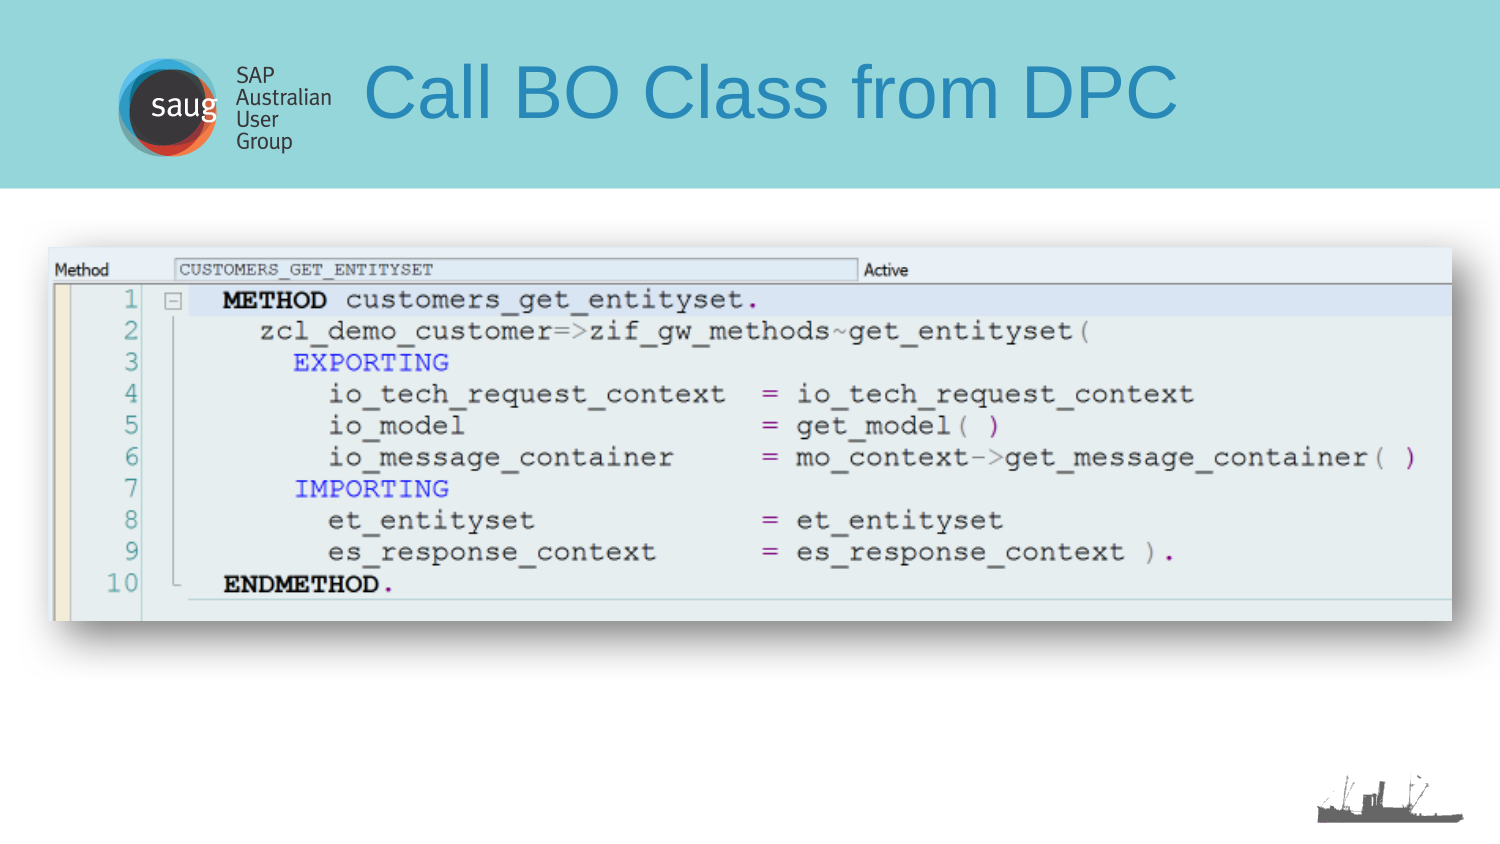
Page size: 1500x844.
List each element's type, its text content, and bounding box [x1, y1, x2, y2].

picture [0, 0, 1500, 844]
title Call BO Class from DPC [348, 0, 1477, 178]
